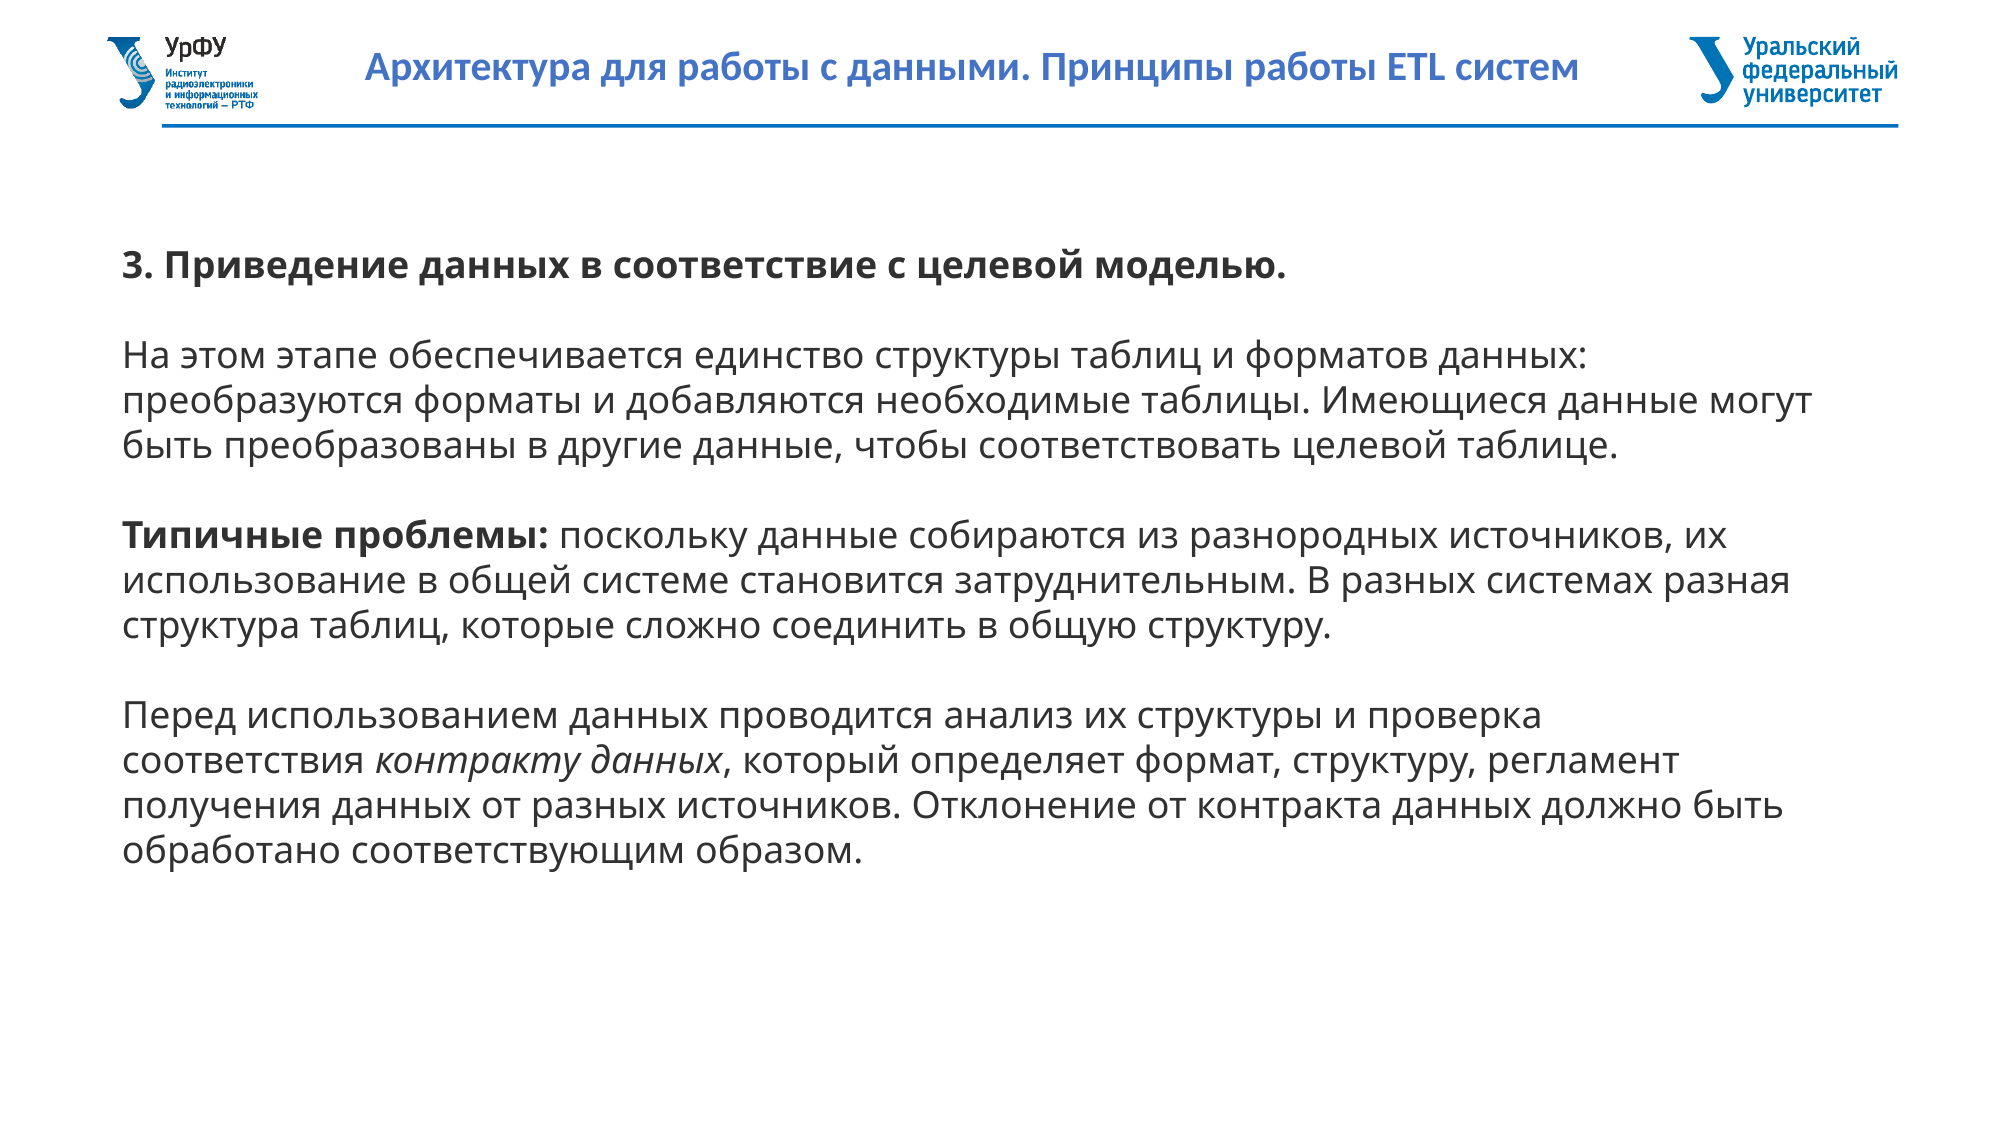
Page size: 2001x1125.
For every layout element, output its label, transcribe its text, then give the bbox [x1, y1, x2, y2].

text_box [161, 123, 1899, 129]
picture [107, 37, 258, 109]
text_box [1687, 35, 1899, 109]
text_box 3. Приведение данных в соответствие с целевой моделью. На этом этапе обеспечивается единство структуры таблиц и форматов данных: преобразуются форматы и добавляются необходимые таблицы. Имеющиеся данные могут быть преобразованы в другие данные, чтобы соответствовать целевой таблице. Типичные проблемы: поскольку данные собираются из разнородных источников, их использование в общей системе становится затруднительным. В разных системах разная структура таблиц, которые сложно соединить в общую структуру. Перед использованием данных проводится анализ их структуры и проверка соответствия контракту данных, который определяет формат, структуру, регламент получения данных от разных источников. Отклонение от контракта данных должно быть обработано соответствующим образом. [107, 233, 1899, 879]
text_box Архитектура для работы с данными. Принципы работы ETL систем [350, 31, 1596, 96]
